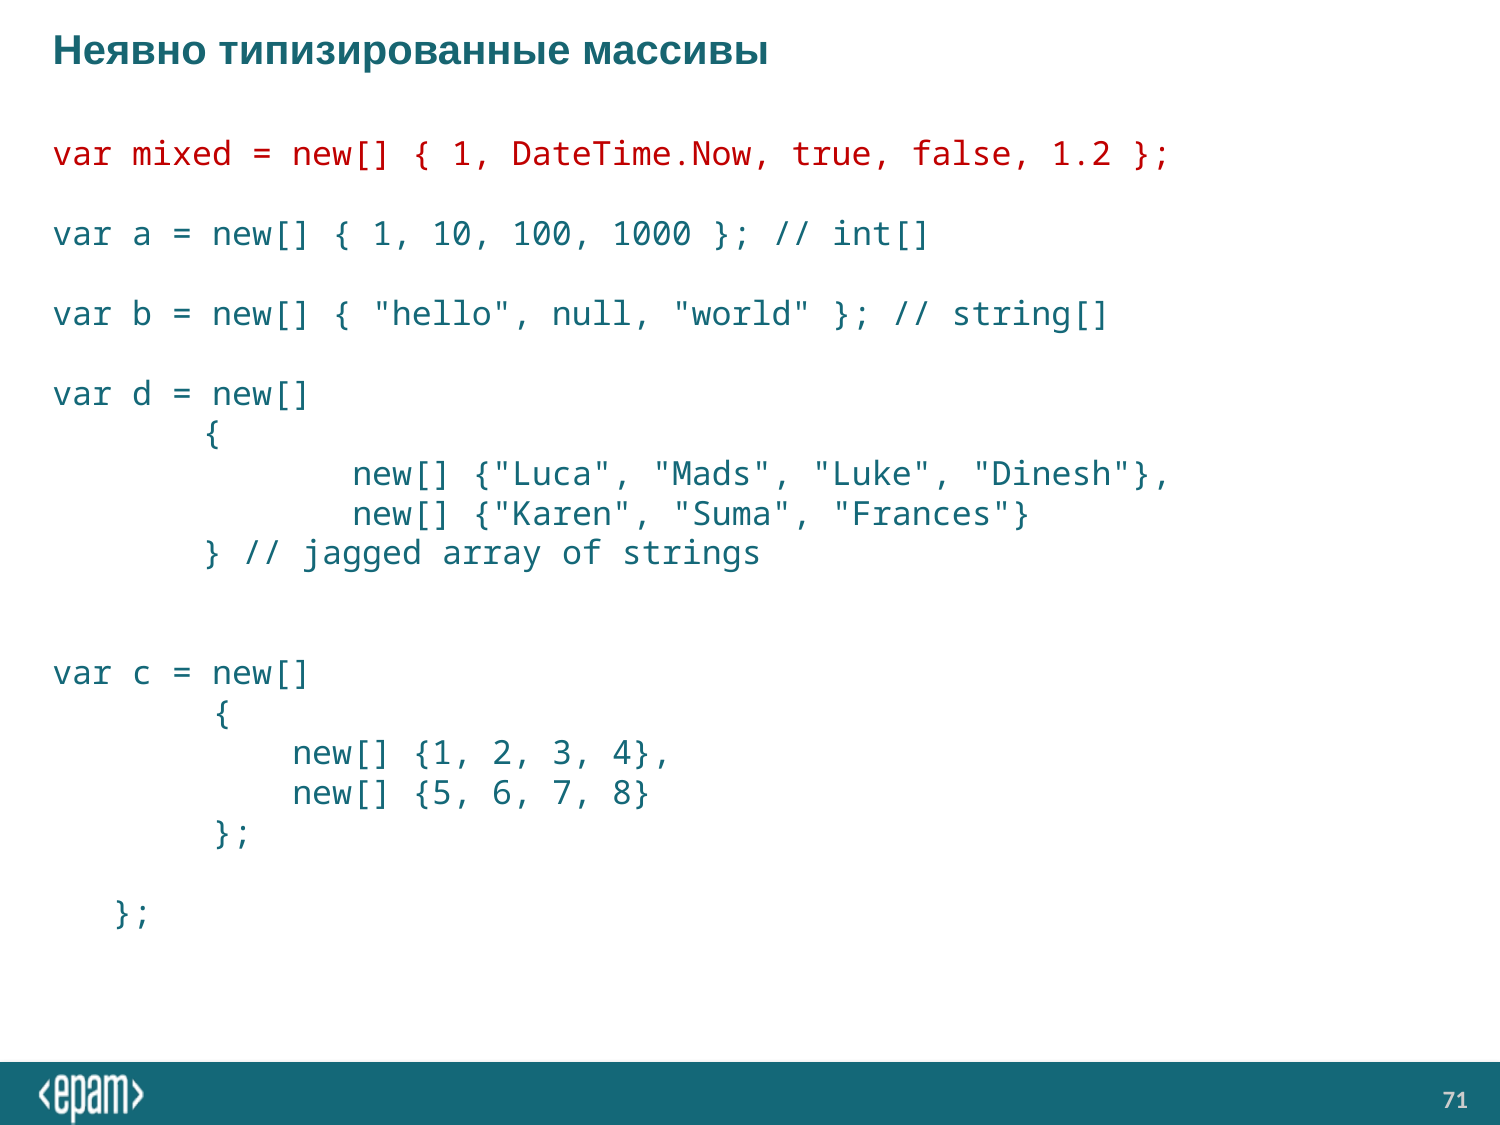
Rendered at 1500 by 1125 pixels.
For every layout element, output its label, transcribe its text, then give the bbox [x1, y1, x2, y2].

picture [38, 1074, 144, 1125]
title Неявно типизированные массивы [0, 0, 1500, 95]
text_box var mixed = new[] { 1, DateTime.Now, true, false, 1.2 }; var a = new[] { 1, 10, 100, 1000 }; // int[] var b = new[] { "hello", null, "world" }; // string[] var d = new[] { new[] {"Luca", "Mads", "Luke", "Dinesh"}, new[] {"Karen", "Suma", "Frances"} } // jagged array of strings var c = new[] { new[] {1, 2, 3, 4}, new[] {5, 6, 7, 8} }; }; [37, 124, 1500, 939]
